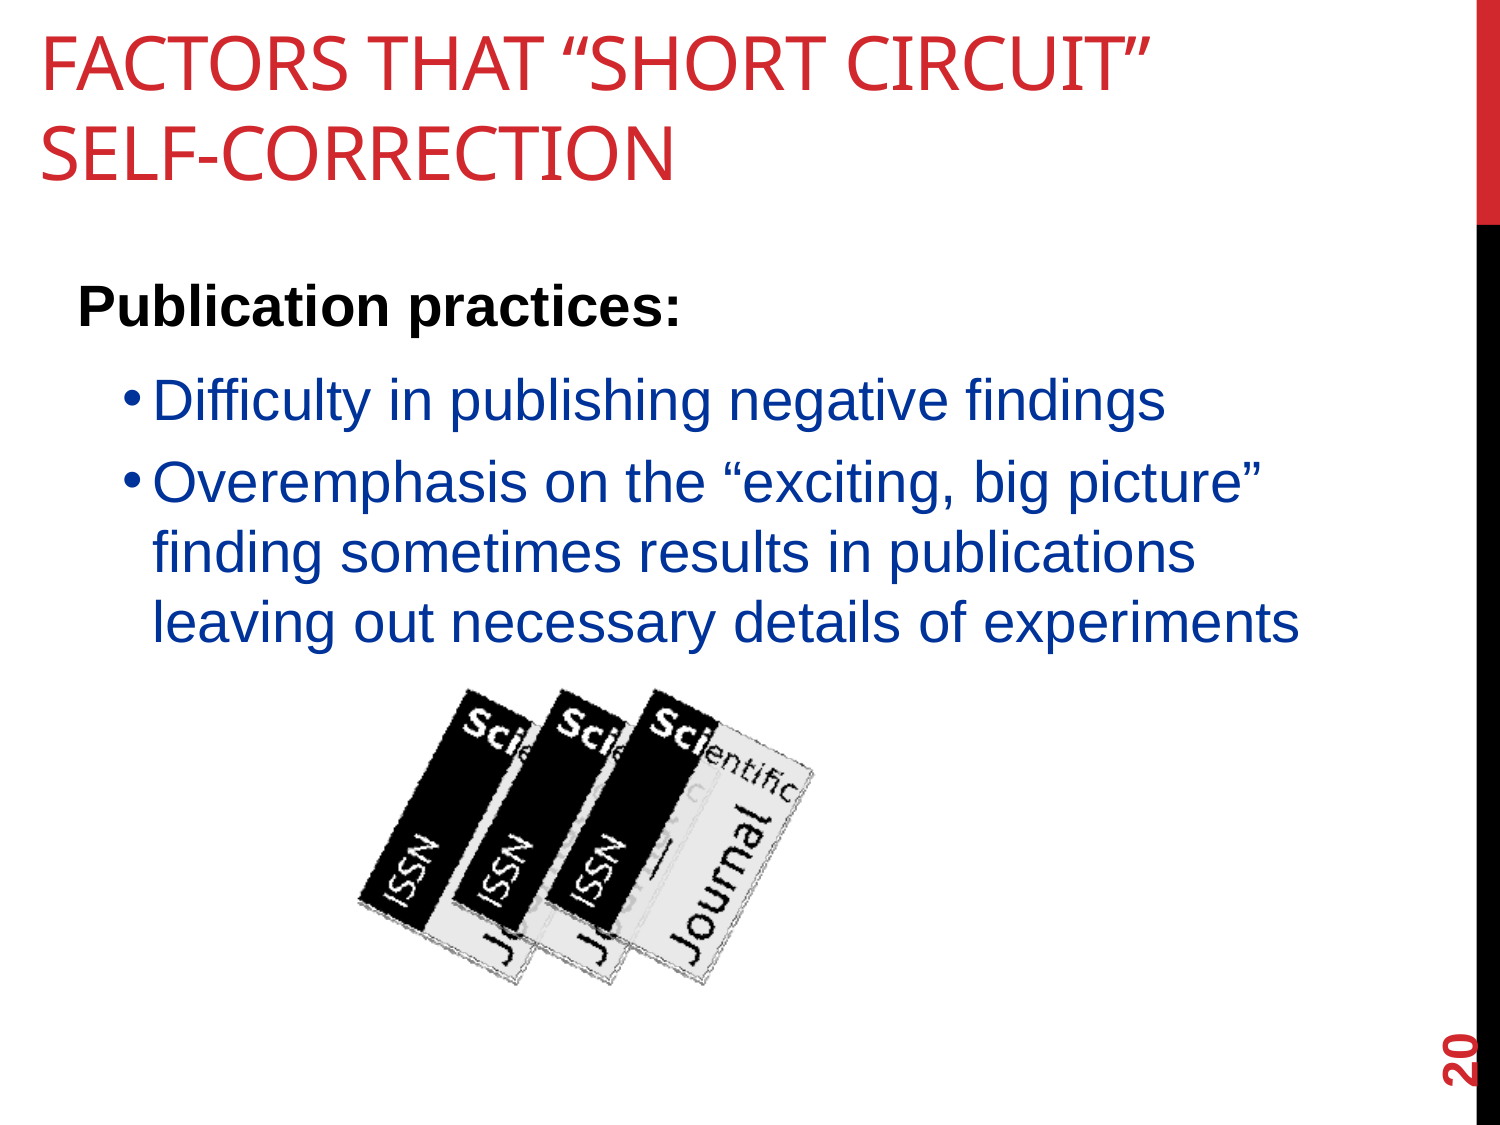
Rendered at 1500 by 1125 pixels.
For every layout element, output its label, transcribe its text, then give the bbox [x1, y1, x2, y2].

title Factors that “Short Circuit” Self-Correction [24, 27, 1475, 203]
picture [310, 654, 861, 1020]
list Publication practices: Difficulty in publishing negative findings Overemphasis on the “exciting, big picture” finding sometimes results in publications leaving out necessary details of experiments [62, 260, 1413, 971]
slide_number 20 [1427, 887, 1488, 1104]
